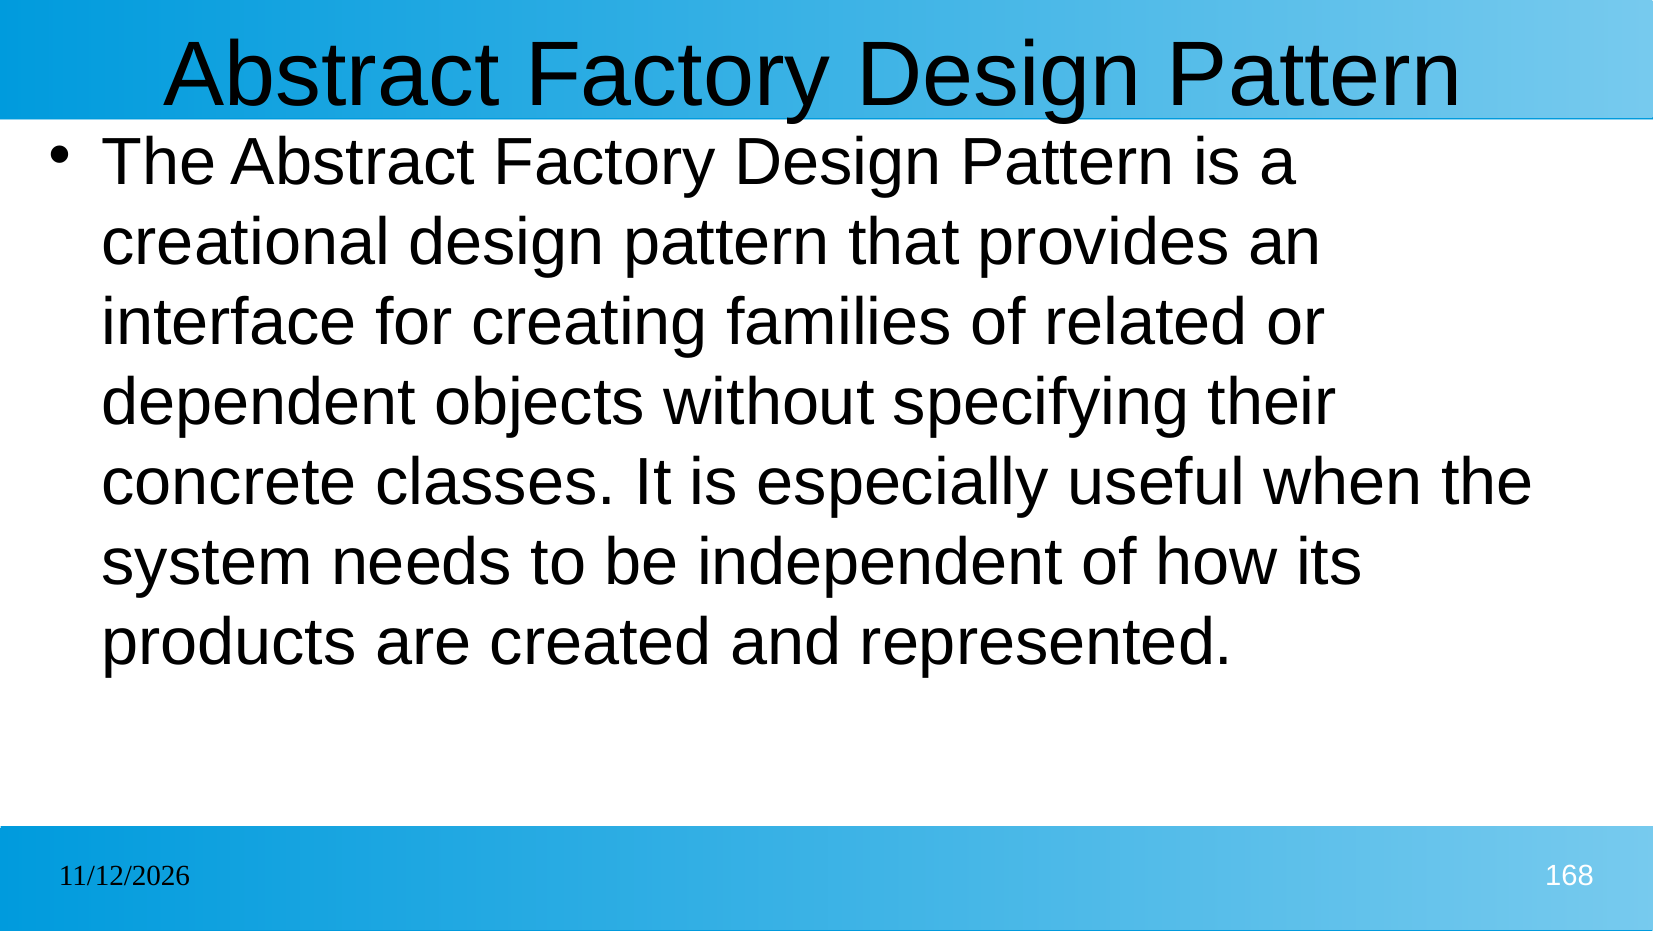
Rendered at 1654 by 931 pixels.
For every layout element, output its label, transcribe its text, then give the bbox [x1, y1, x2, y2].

title Abstract Factory Design Pattern [59, 29, 1594, 108]
list The Abstract Factory Design Pattern is a creational design pattern that provides an interface for creating families of related or dependent objects without specifying their concrete classes. It is especially useful when the system needs to be independent of how its products are created and represented. [30, 118, 1566, 841]
slide_number 168 [1210, 856, 1594, 915]
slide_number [59, 856, 443, 915]
